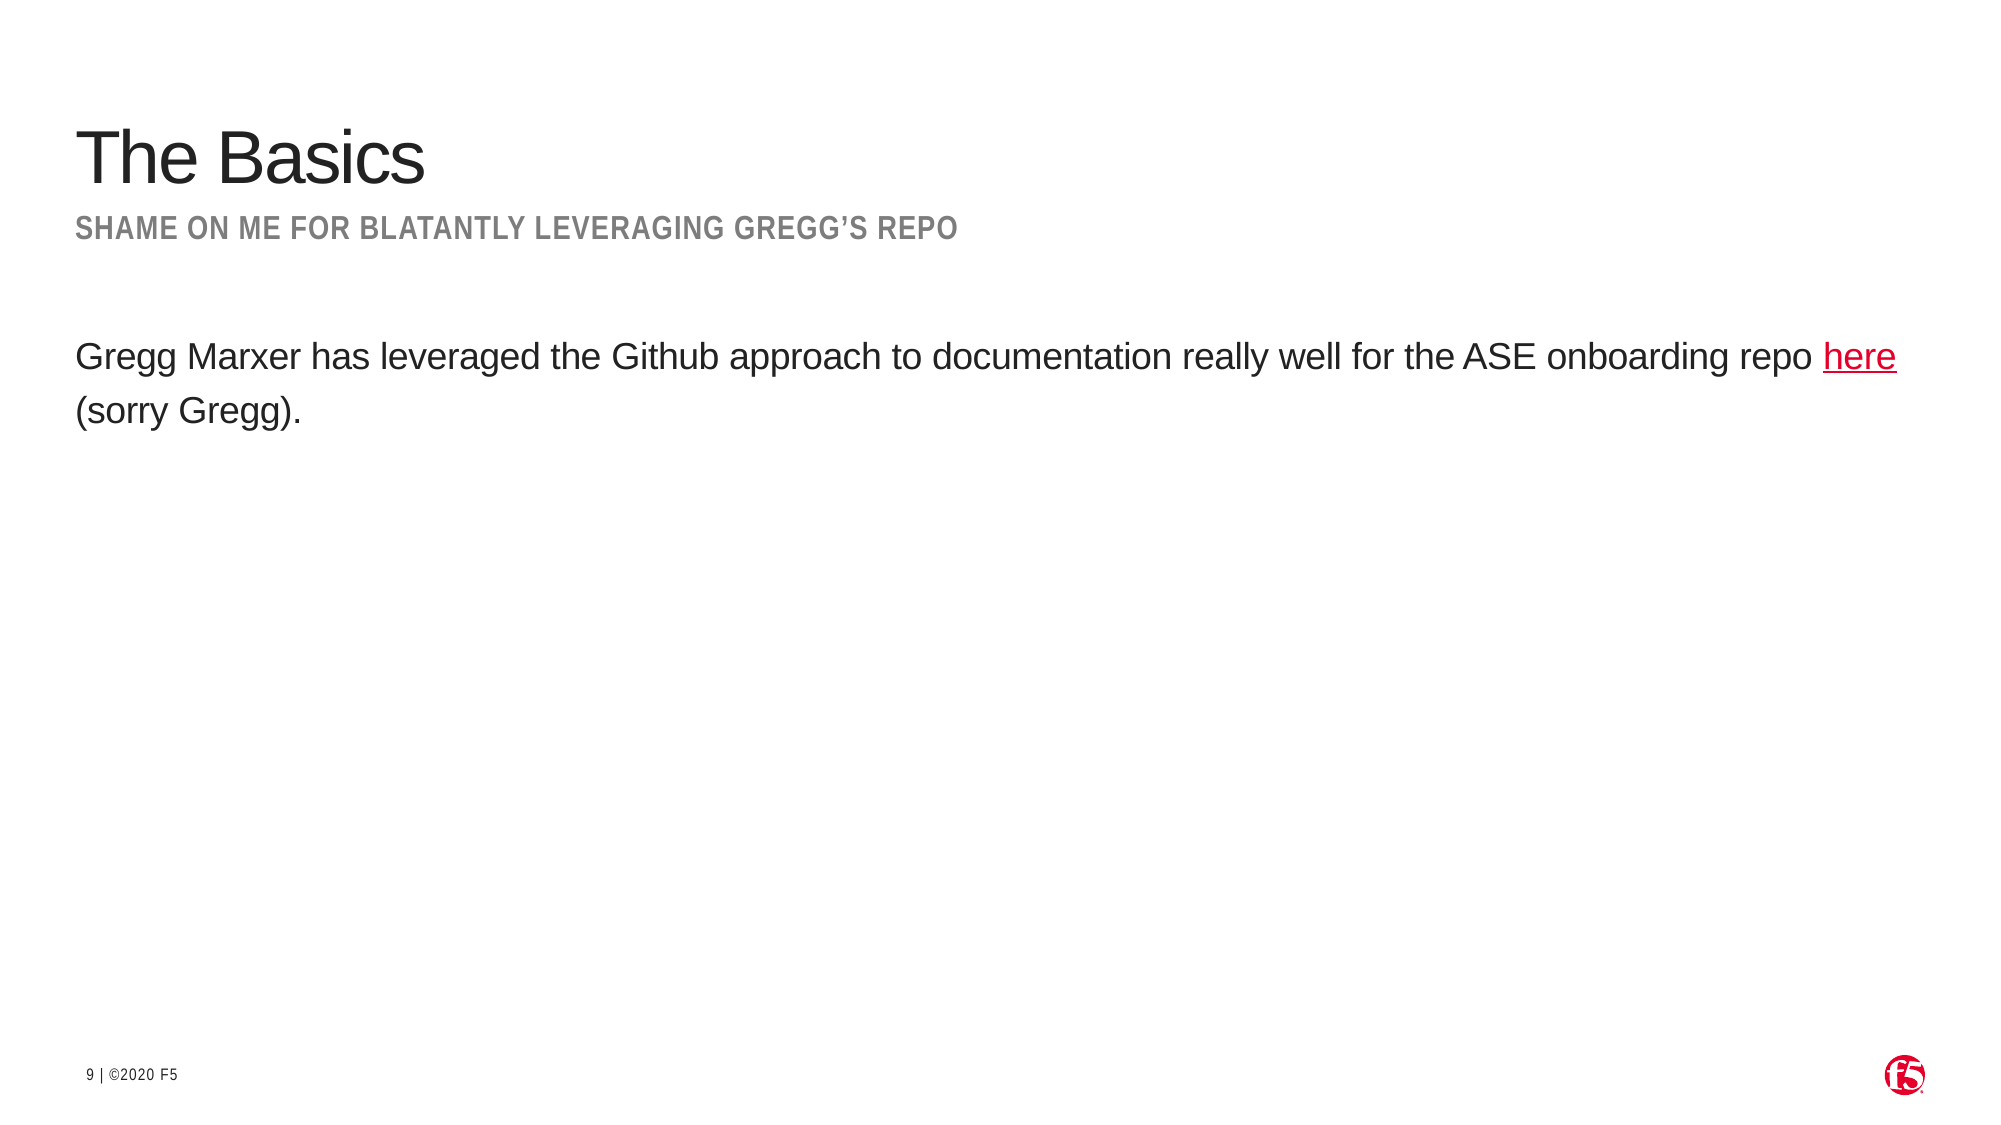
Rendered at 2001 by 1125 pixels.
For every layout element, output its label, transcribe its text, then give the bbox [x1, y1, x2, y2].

title The Basics [75, 75, 1925, 199]
list Gregg Marxer has leveraged the Github approach to documentation really well for the ASE onboarding repo here (sorry Gregg). [75, 322, 1925, 990]
list Shame on me for Blatantly leveraging gregg’s repo [75, 206, 1925, 247]
